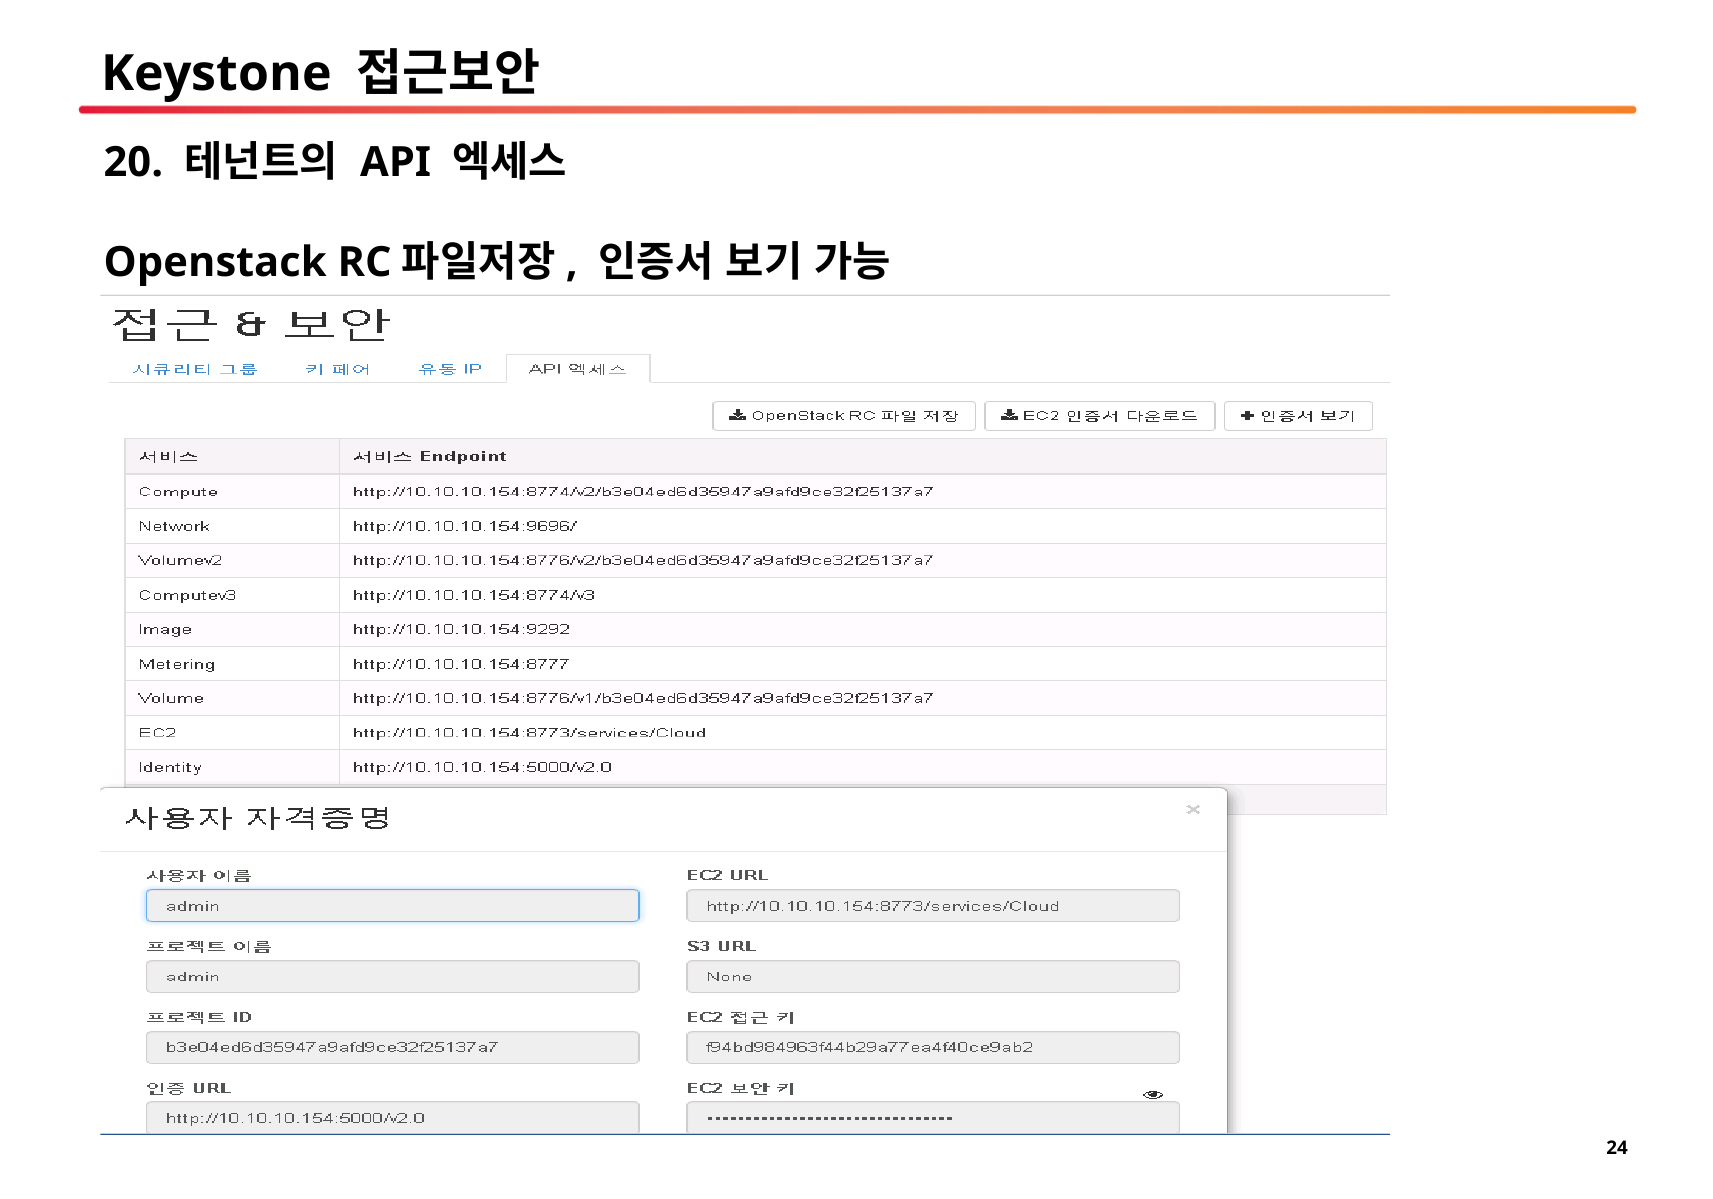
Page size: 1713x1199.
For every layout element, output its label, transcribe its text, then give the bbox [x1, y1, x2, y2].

picture [0, 0, 1713, 1199]
text_box [88, 35, 1624, 95]
title Keystone 접근보안 [86, 32, 1622, 92]
text_box 20. 테넌트의 API 엑세스 Openstack RC파일저장, 인증서 보기 가능 [88, 126, 1624, 292]
